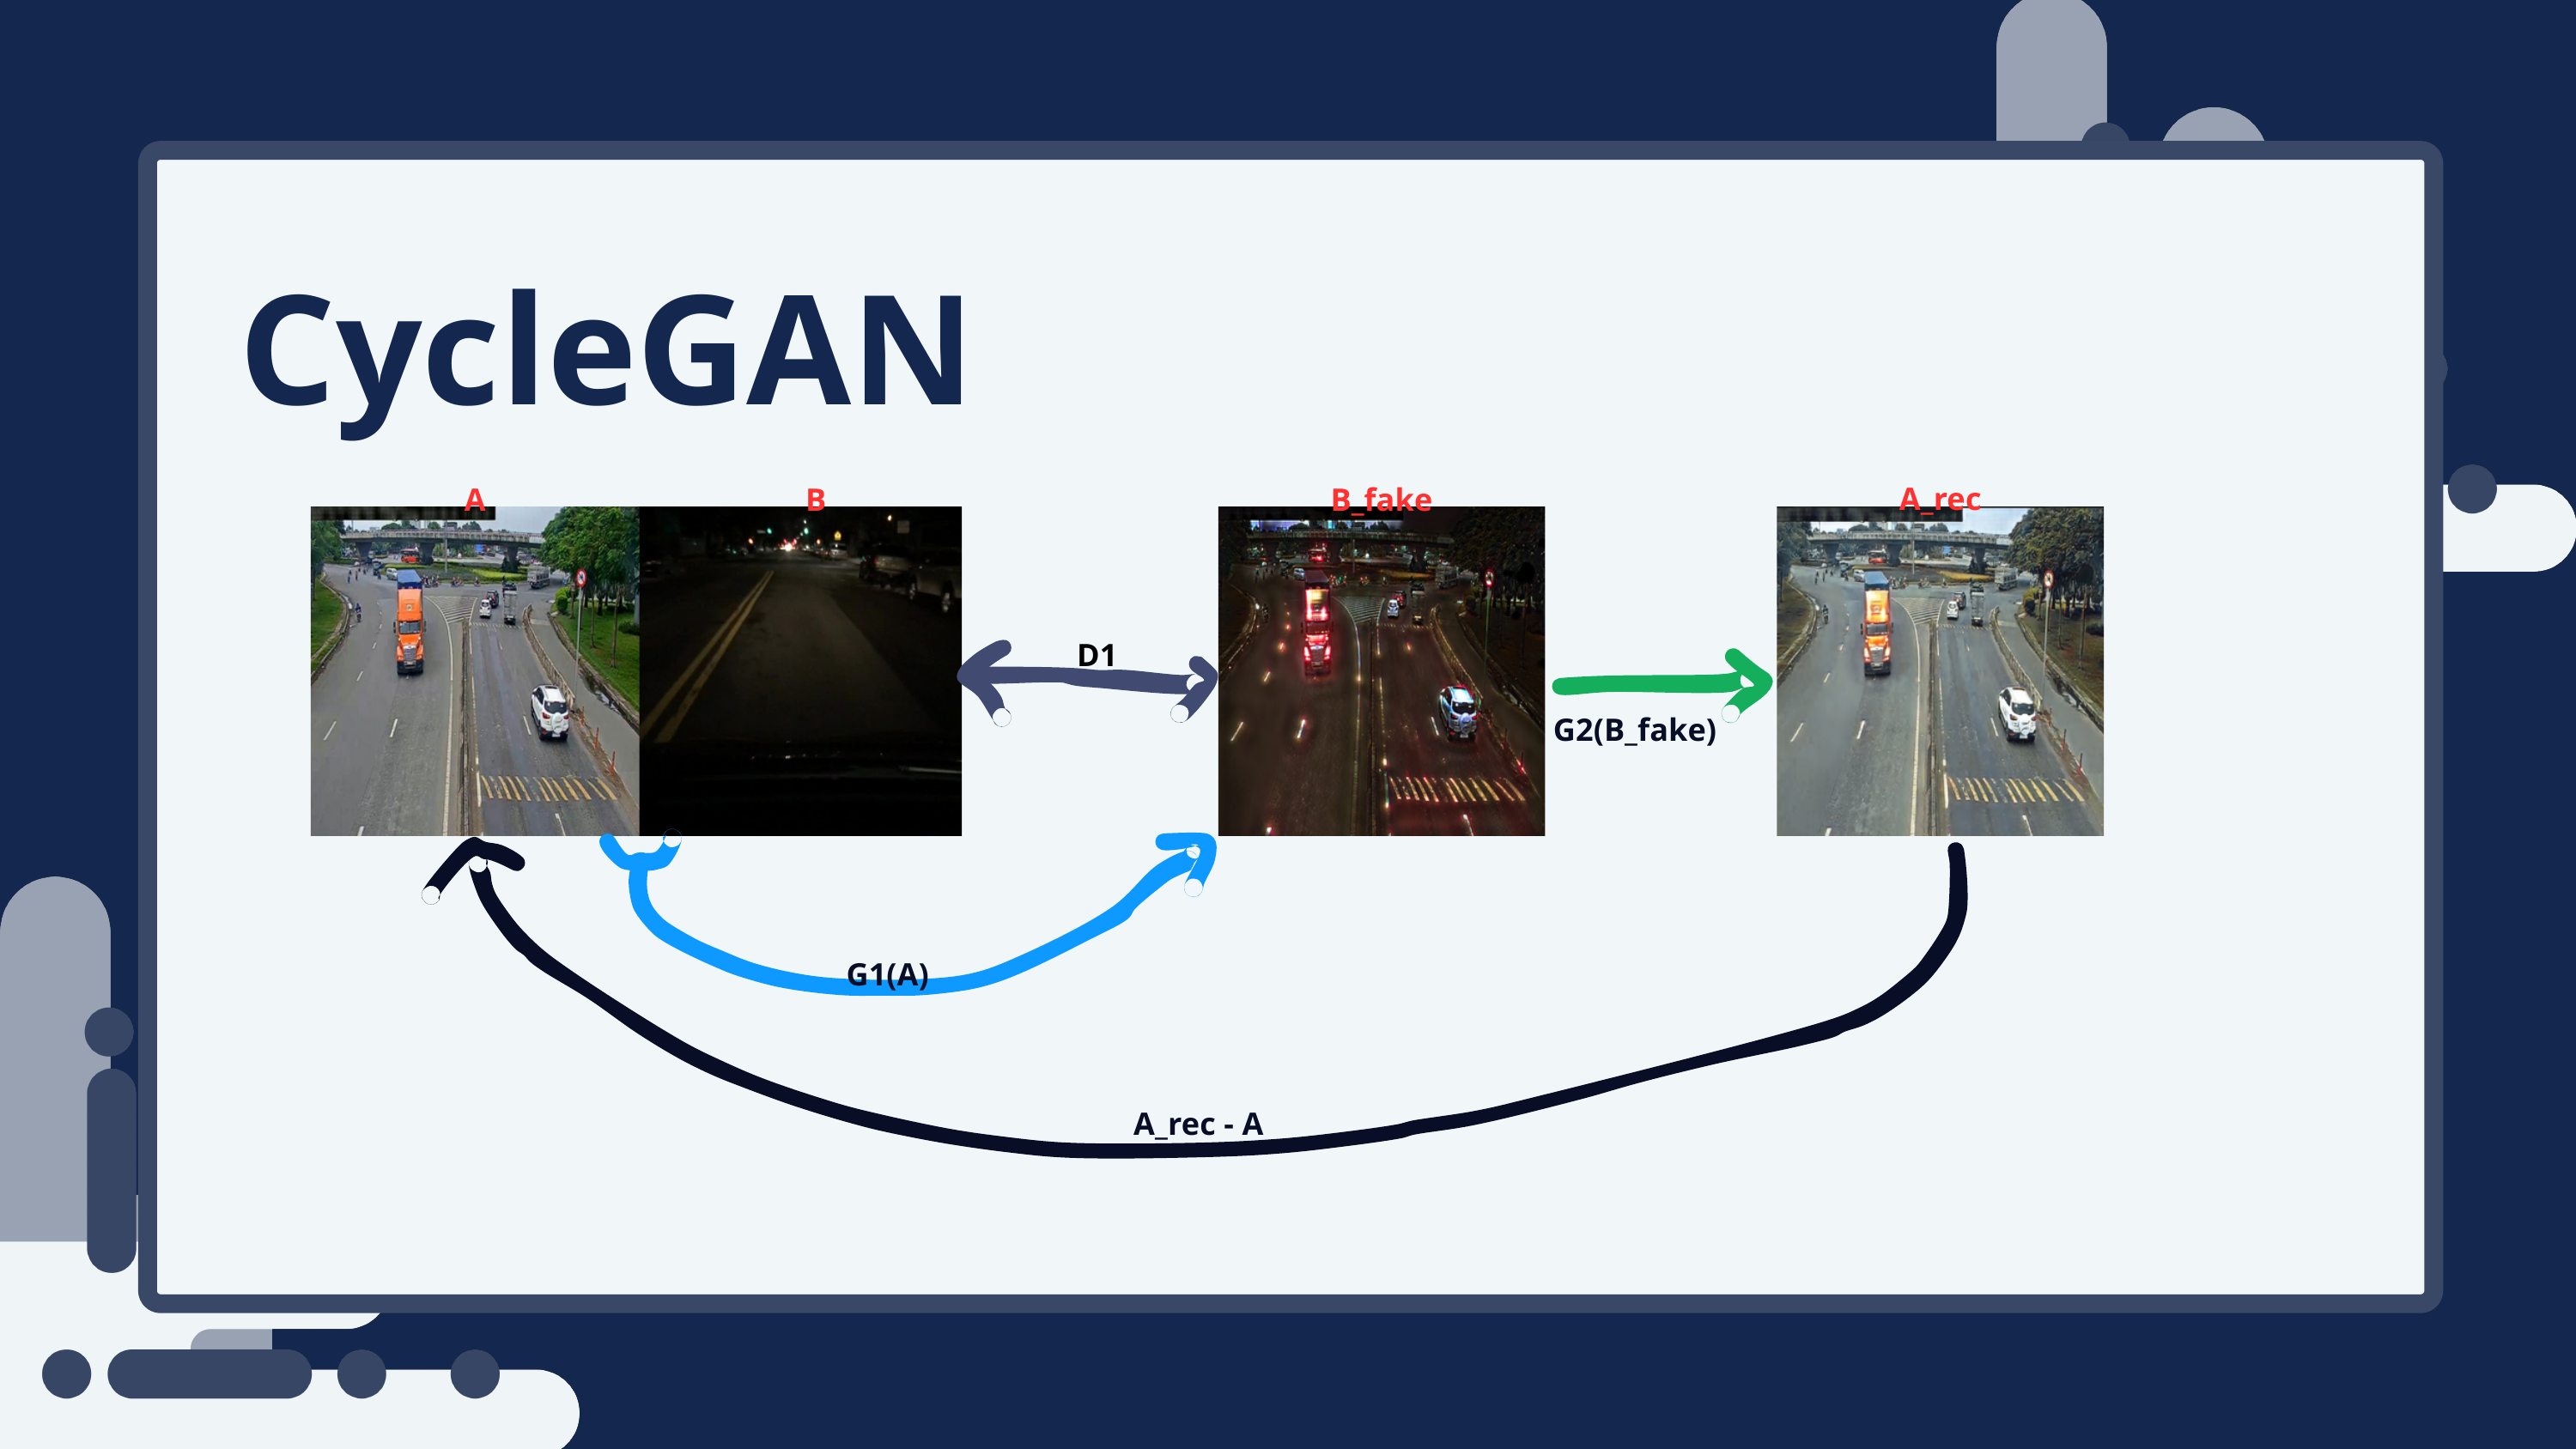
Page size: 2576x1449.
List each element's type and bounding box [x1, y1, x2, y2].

text_box [147, 130, 2434, 1304]
text_box [1996, 0, 2576, 572]
text_box [0, 876, 580, 1449]
